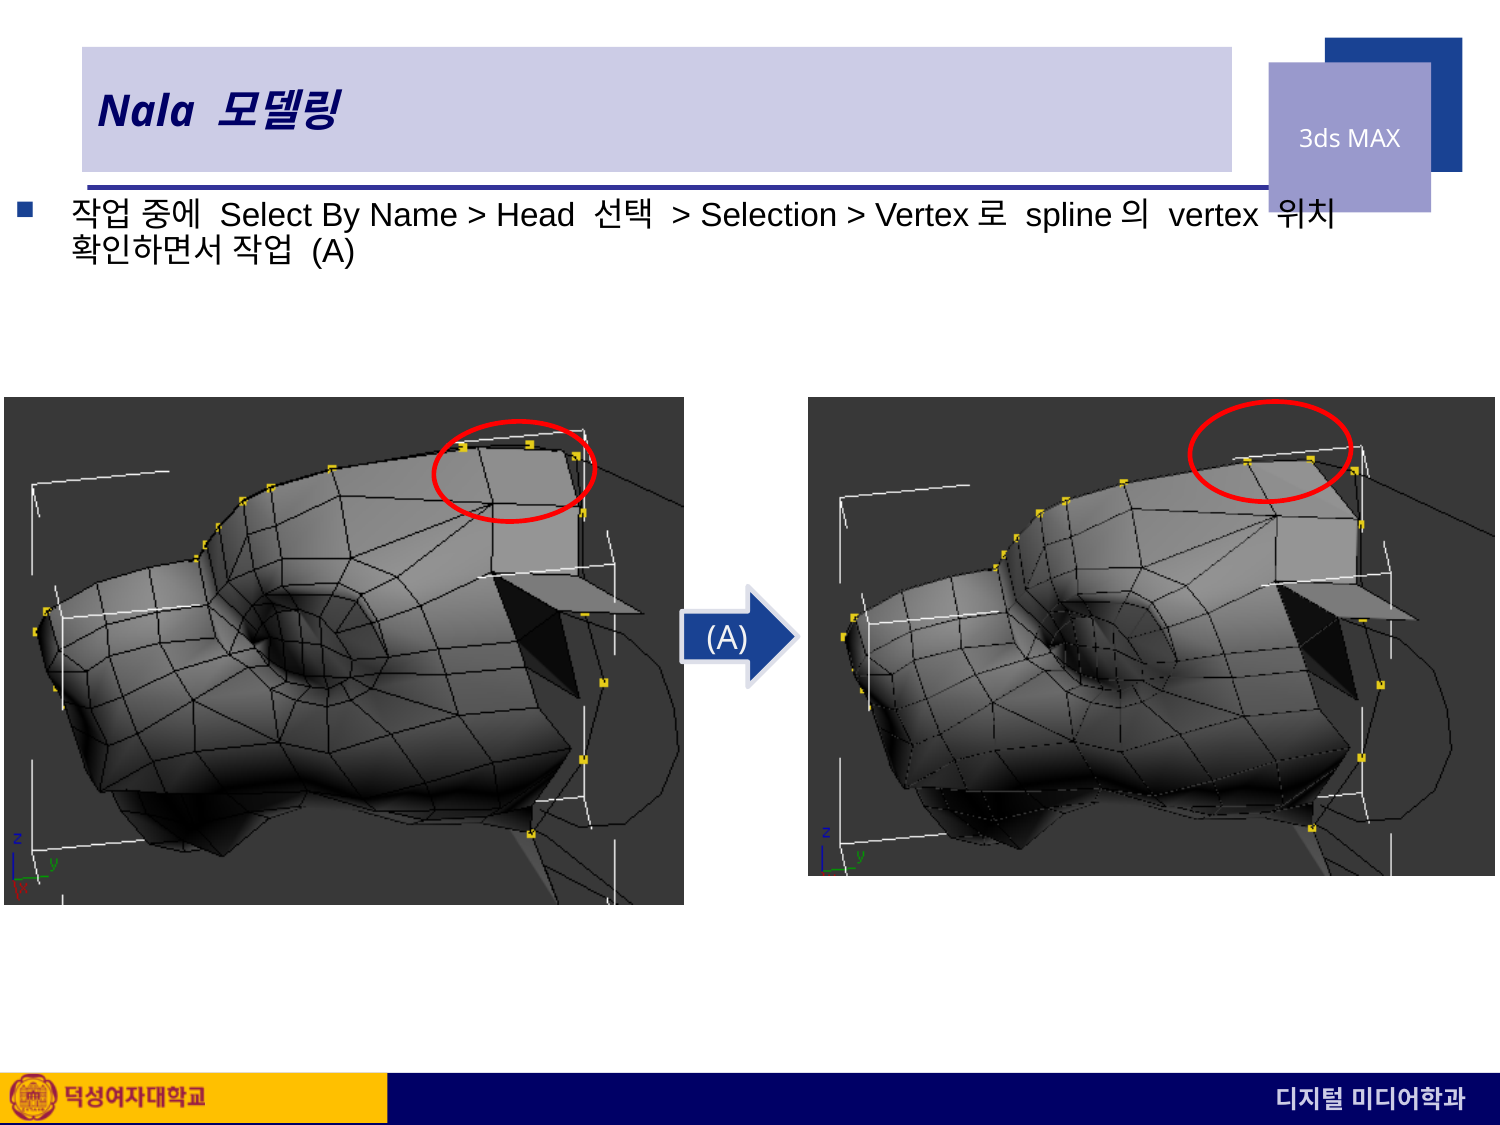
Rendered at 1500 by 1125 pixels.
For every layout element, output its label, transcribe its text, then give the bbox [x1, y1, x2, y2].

picture [808, 396, 1495, 877]
picture [4, 396, 684, 906]
text_box 작업 중에 Select By Name > Head 선택 > Selection > Vertex로 spline의 vertex 위치 확인하면서 작업 (A) [3, 192, 1491, 814]
text_box (A) [688, 586, 799, 687]
picture [0, 1034, 229, 1125]
title Nala 모델링 [81, 46, 1233, 173]
